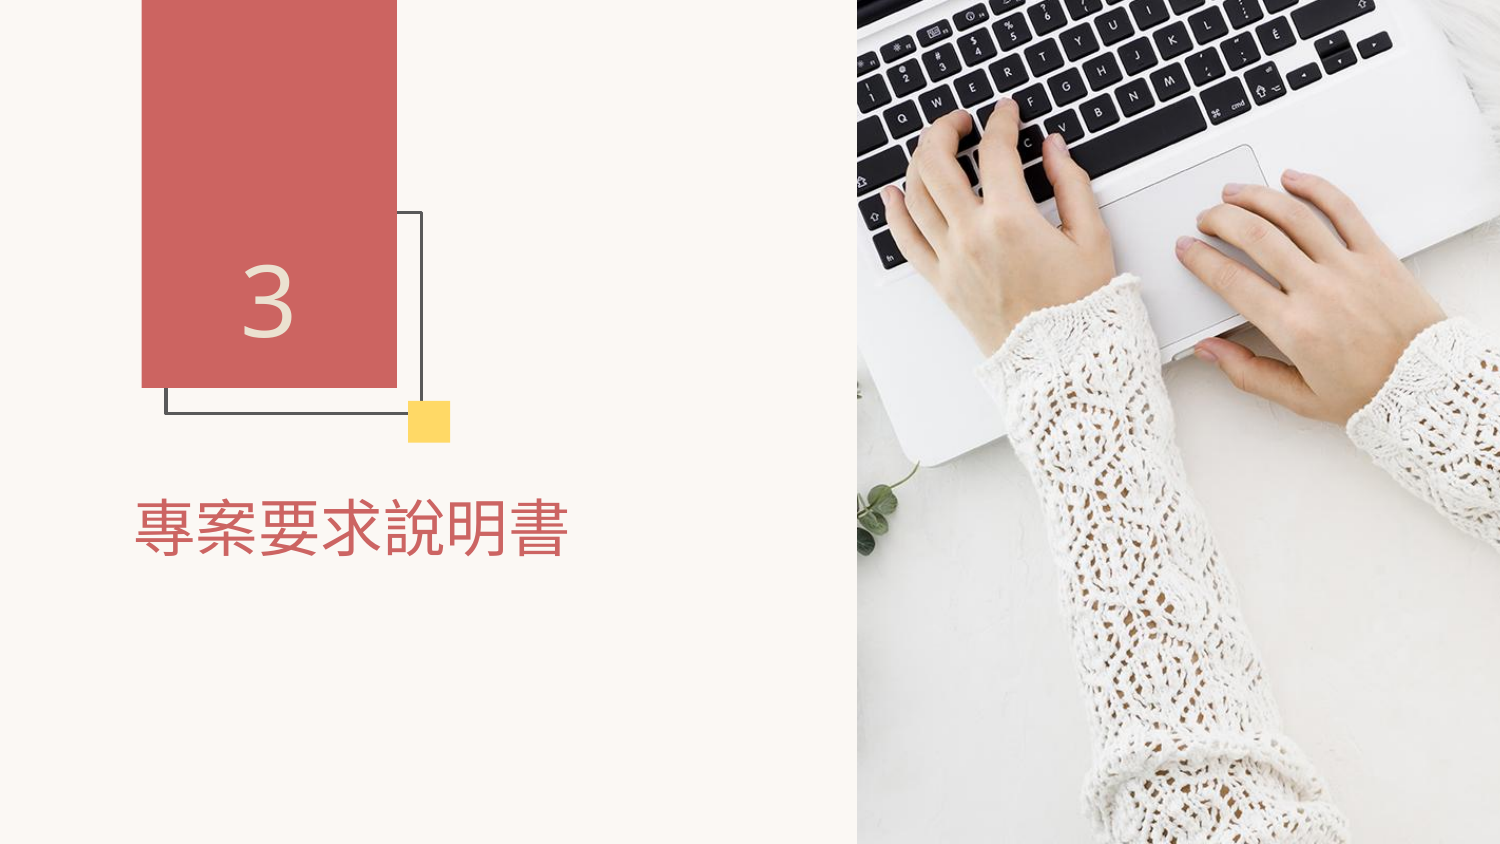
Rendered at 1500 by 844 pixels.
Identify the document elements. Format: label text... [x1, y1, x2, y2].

title 3 [108, 212, 431, 373]
title 專案要求說明書 [118, 474, 851, 608]
picture [856, 0, 1500, 844]
